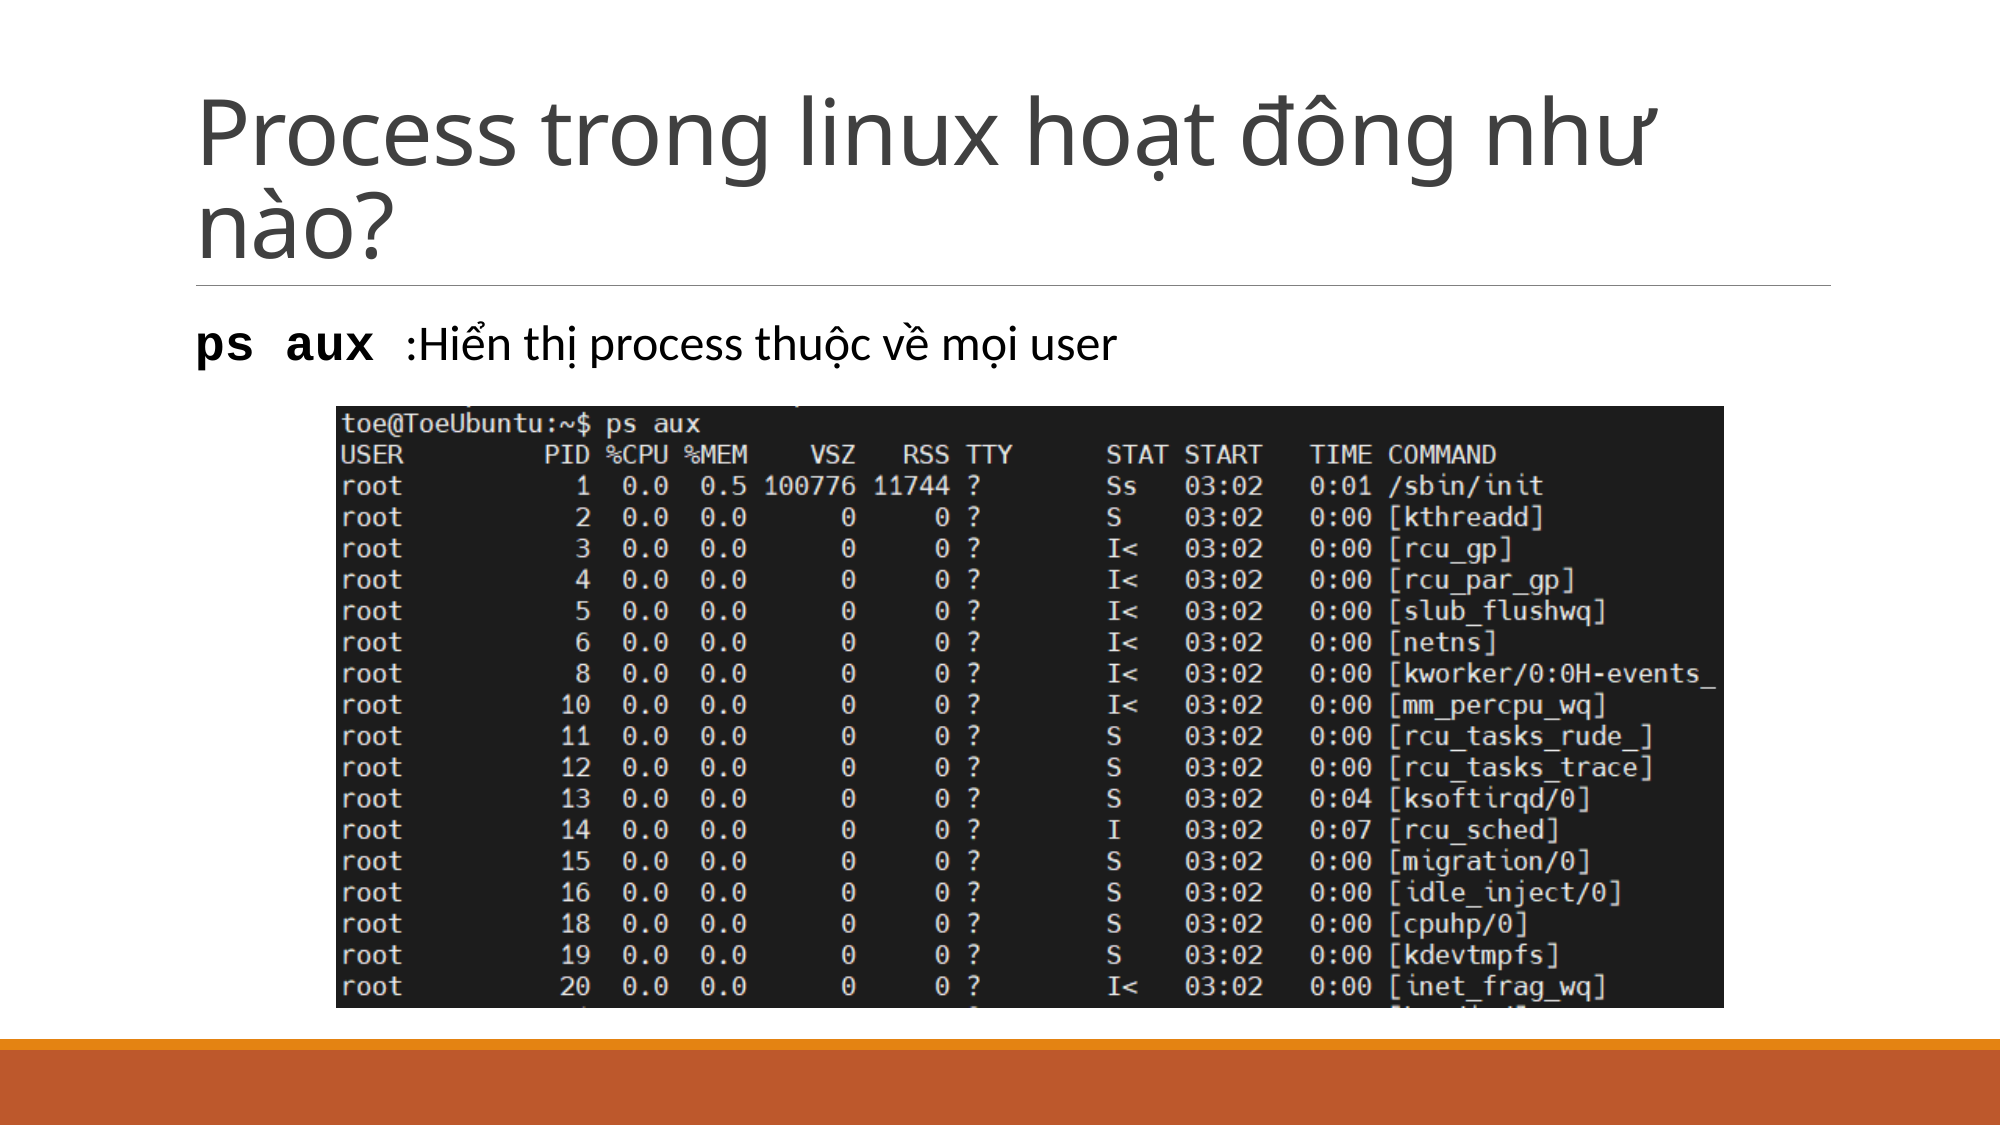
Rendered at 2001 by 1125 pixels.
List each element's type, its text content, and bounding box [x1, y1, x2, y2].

picture [336, 405, 1725, 1009]
title Process trong linux hoạt đông như nào? [180, 47, 1830, 285]
text_box ps aux :Hiển thị process thuộc về mọi user [179, 302, 1881, 378]
